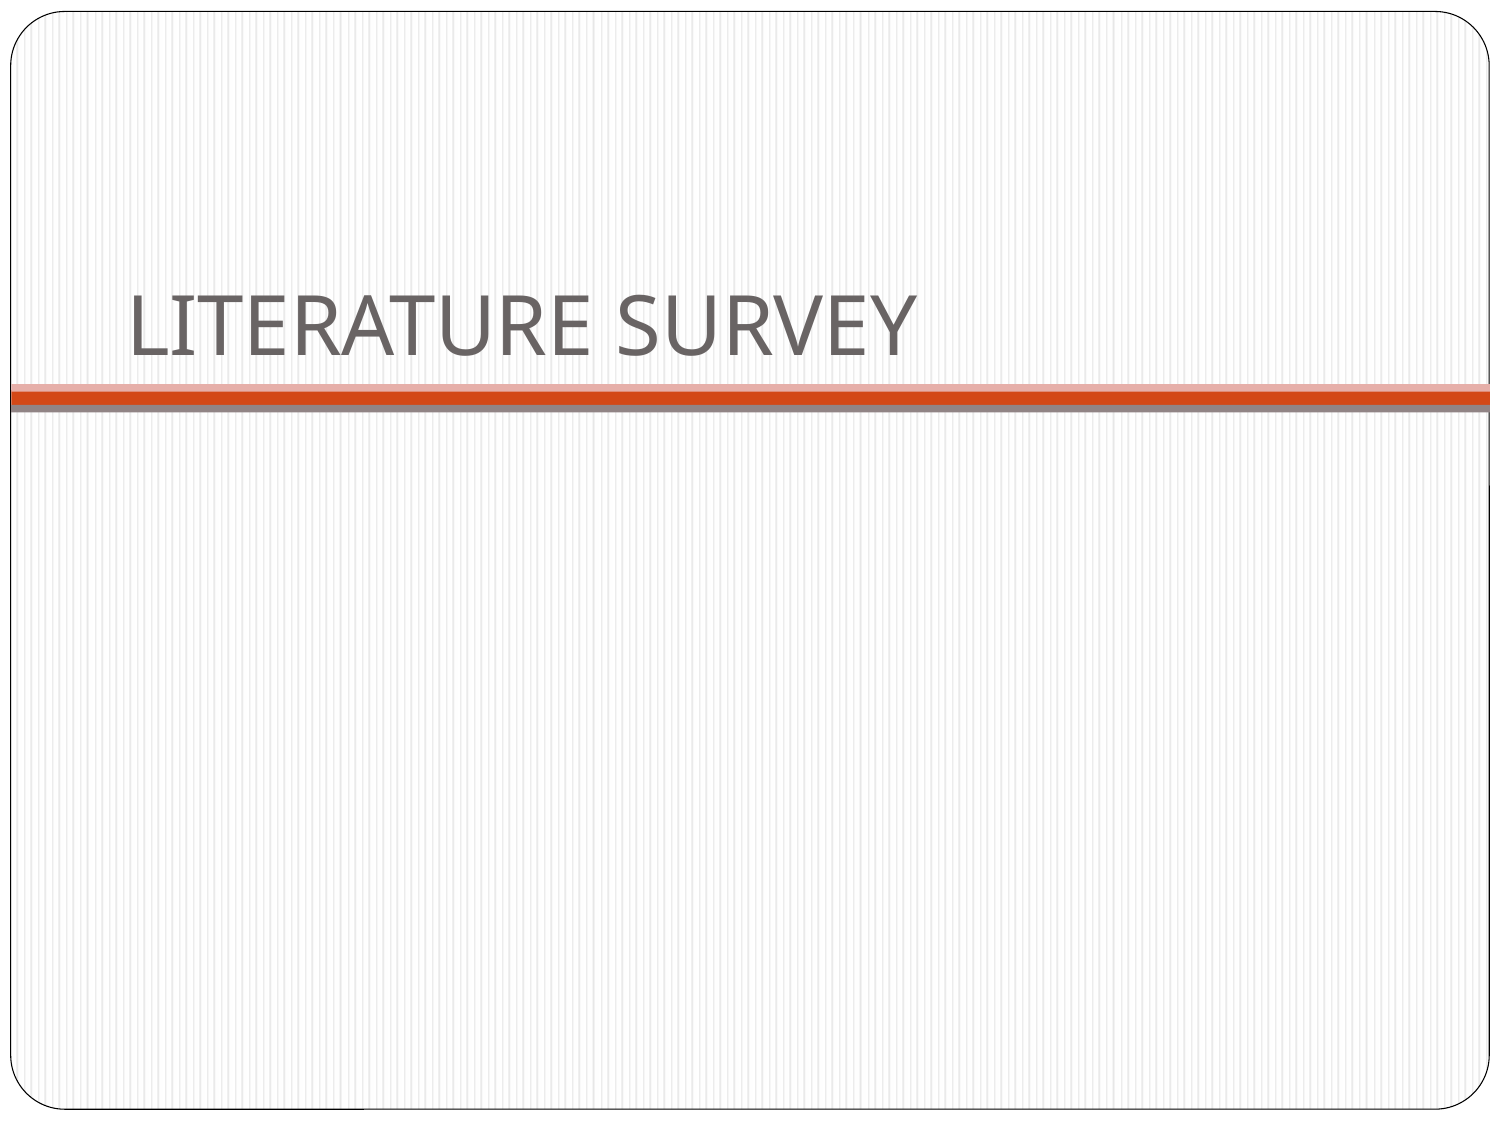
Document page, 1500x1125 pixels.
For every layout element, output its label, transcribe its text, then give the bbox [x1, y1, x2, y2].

picture [12, 413, 1488, 1108]
title LITERATURE SURVEY [117, 155, 1394, 381]
picture [12, 12, 1488, 384]
